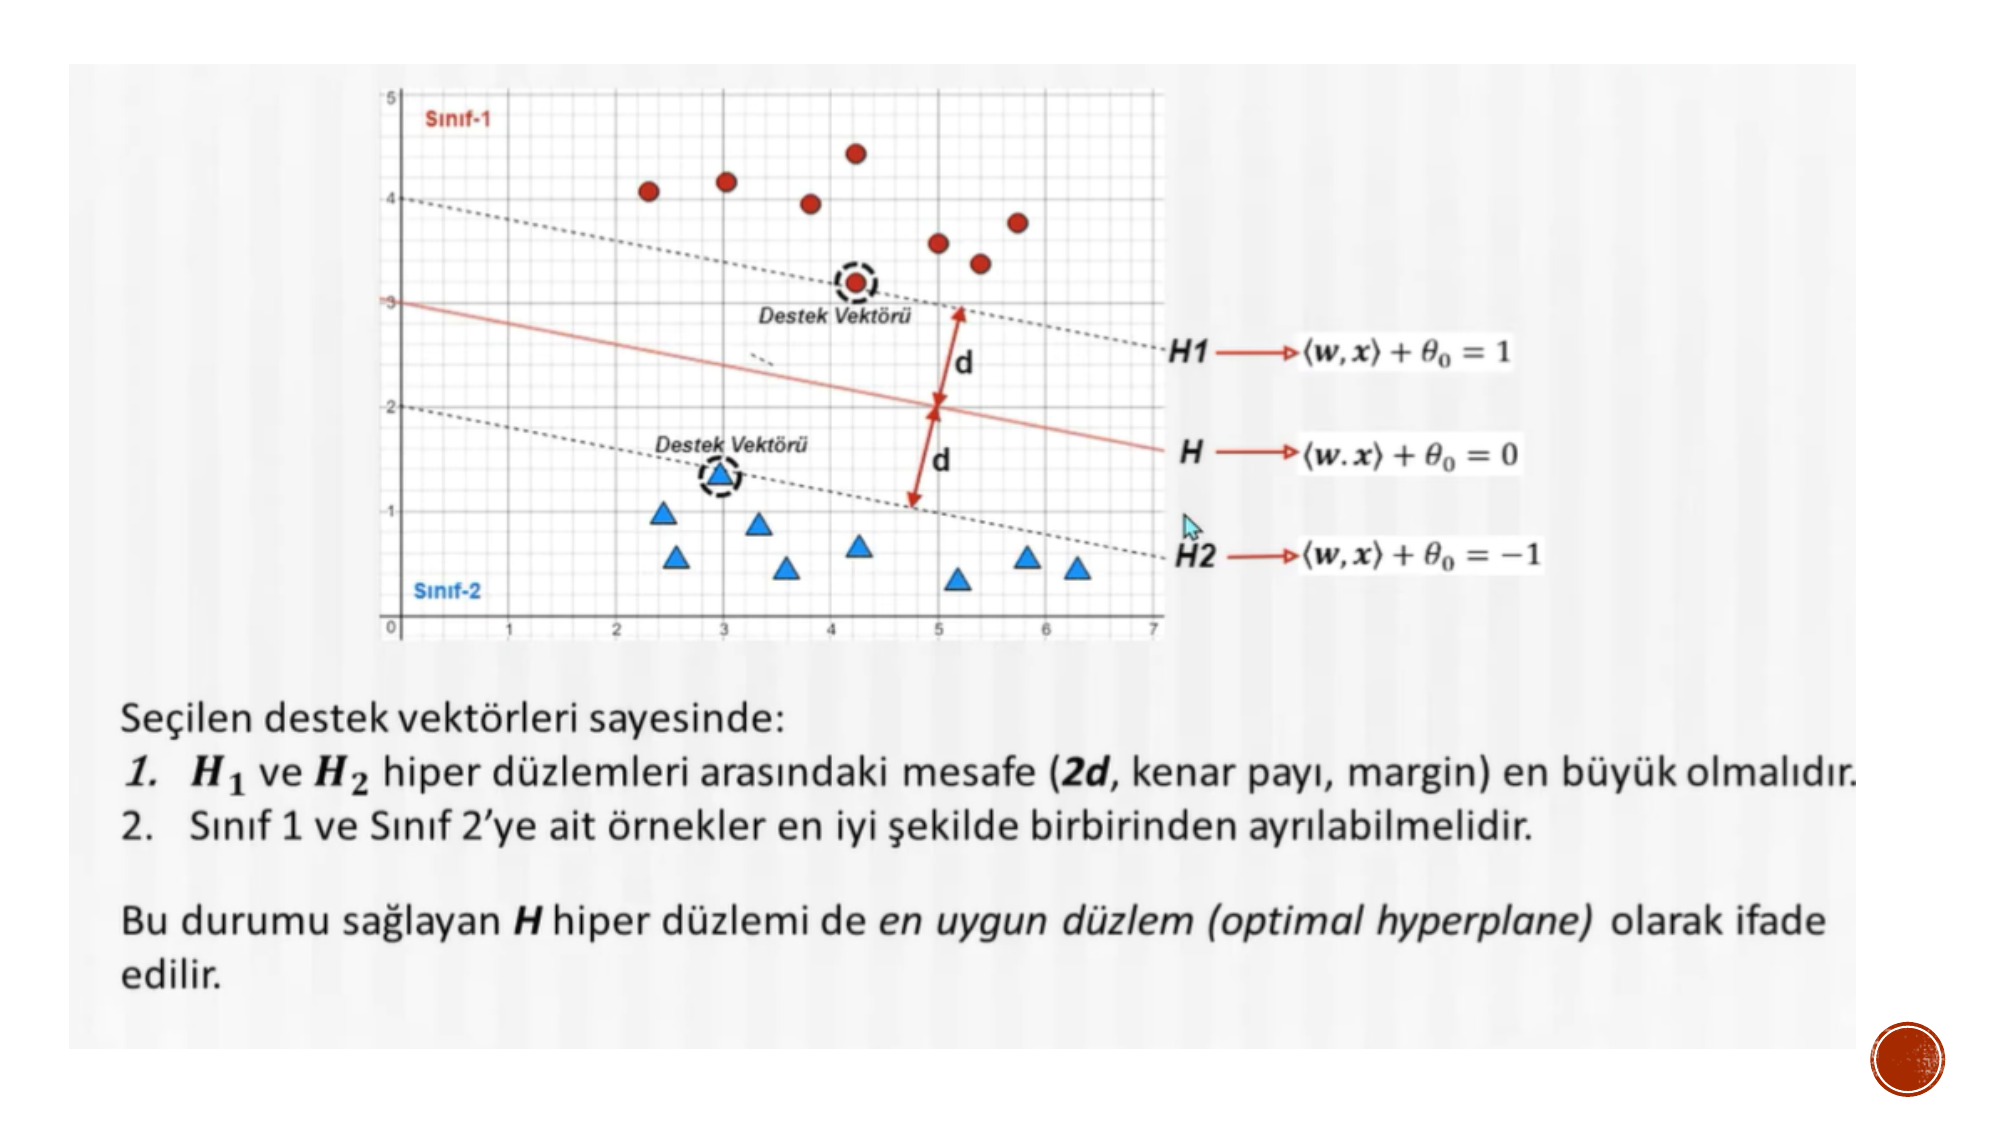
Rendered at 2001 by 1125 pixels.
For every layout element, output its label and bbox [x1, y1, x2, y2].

list [74, 70, 1851, 1045]
